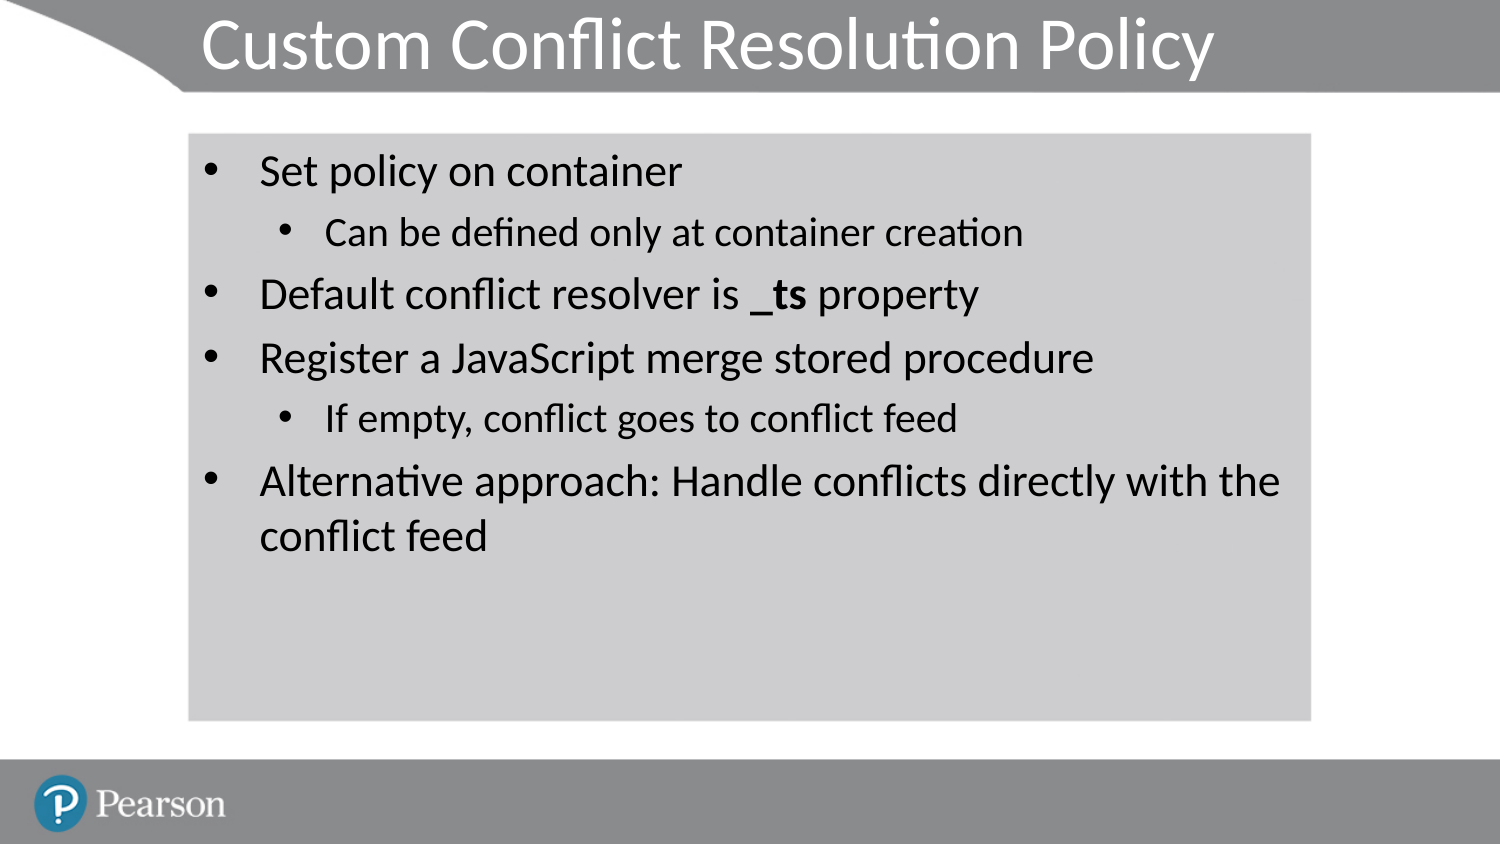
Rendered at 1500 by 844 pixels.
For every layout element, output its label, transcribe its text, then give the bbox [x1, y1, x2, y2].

title Custom Conflict Resolution Policy [186, 0, 1425, 79]
list Set policy on container Can be defined only at container creation Default conflict resolver is _ts property Register a JavaScript merge stored procedure If empty, conflict goes to conflict feed Alternative approach: Handle conflicts directly with the conflict feed [188, 133, 1311, 716]
picture [0, 0, 1500, 844]
